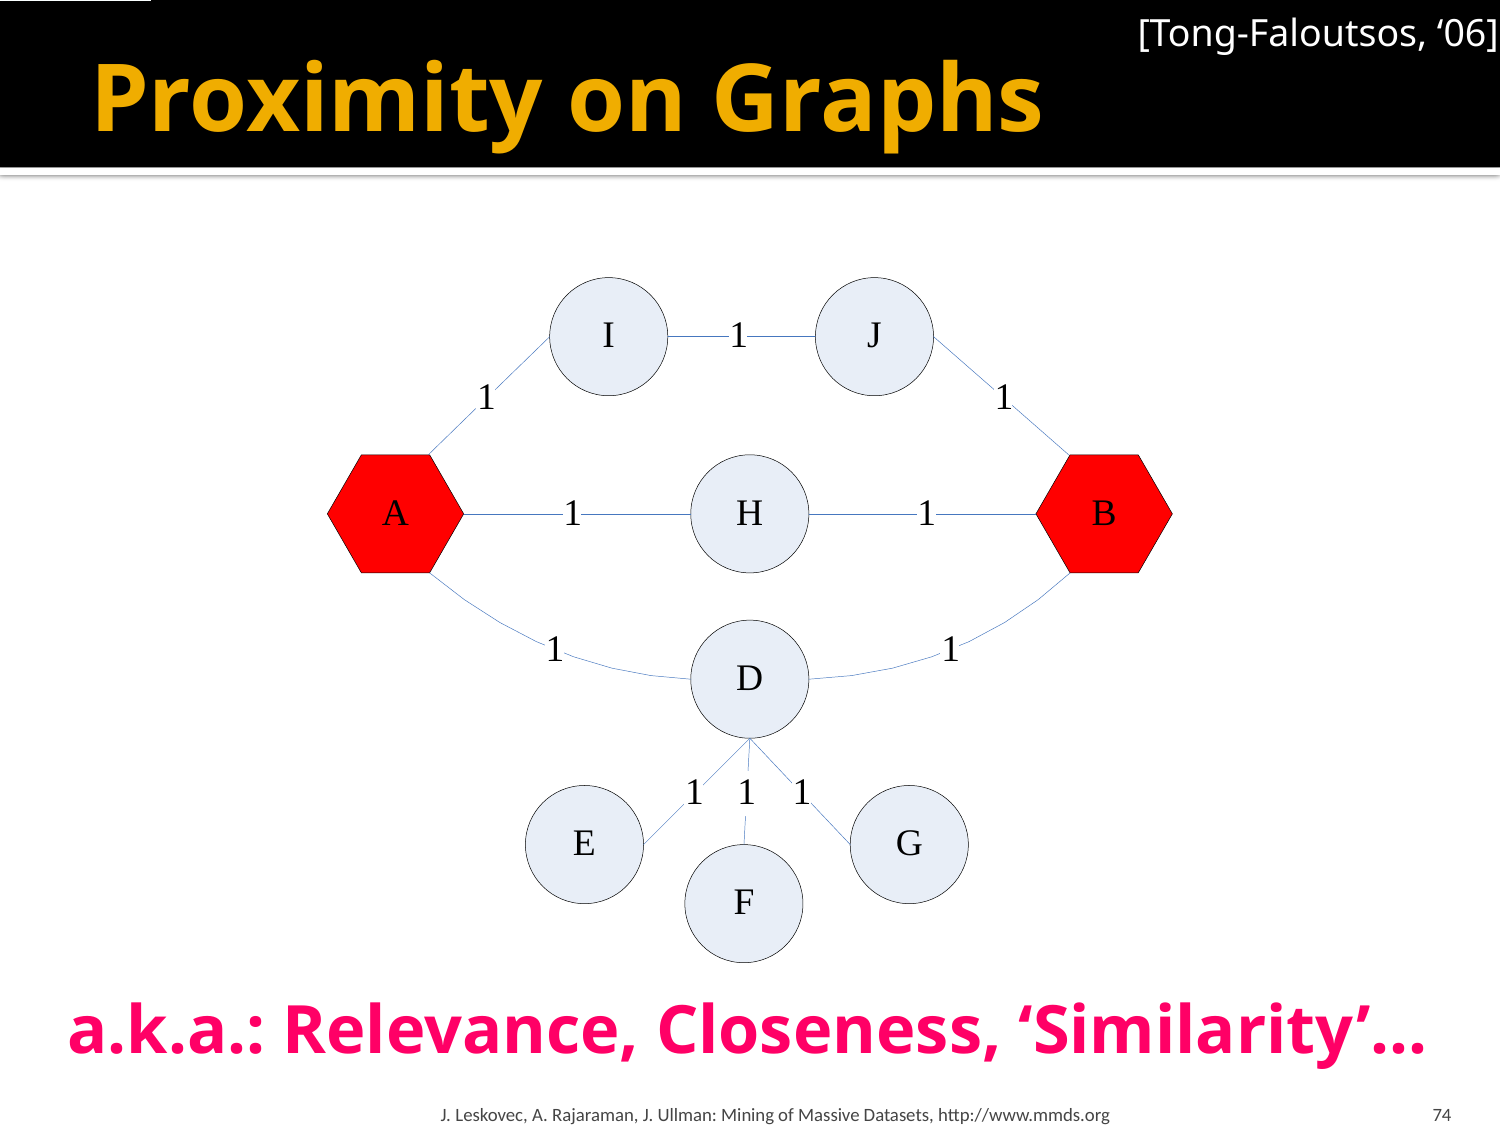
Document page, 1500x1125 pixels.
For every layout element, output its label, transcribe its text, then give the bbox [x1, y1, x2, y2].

footer J. Leskovec, A. Rajaraman, J. Ullman: Mining of Massive Datasets, http://www.mmds.org [433, 1080, 1337, 1125]
title Proximity on Graphs [75, 12, 1425, 175]
text_box [Tong-Faloutsos, ‘06] [1122, 1, 1500, 62]
slide_number 74 [1345, 1080, 1467, 1125]
text_box a.k.a.: Relevance, Closeness, ‘Similarity’… [52, 979, 1444, 1074]
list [324, 274, 1175, 966]
